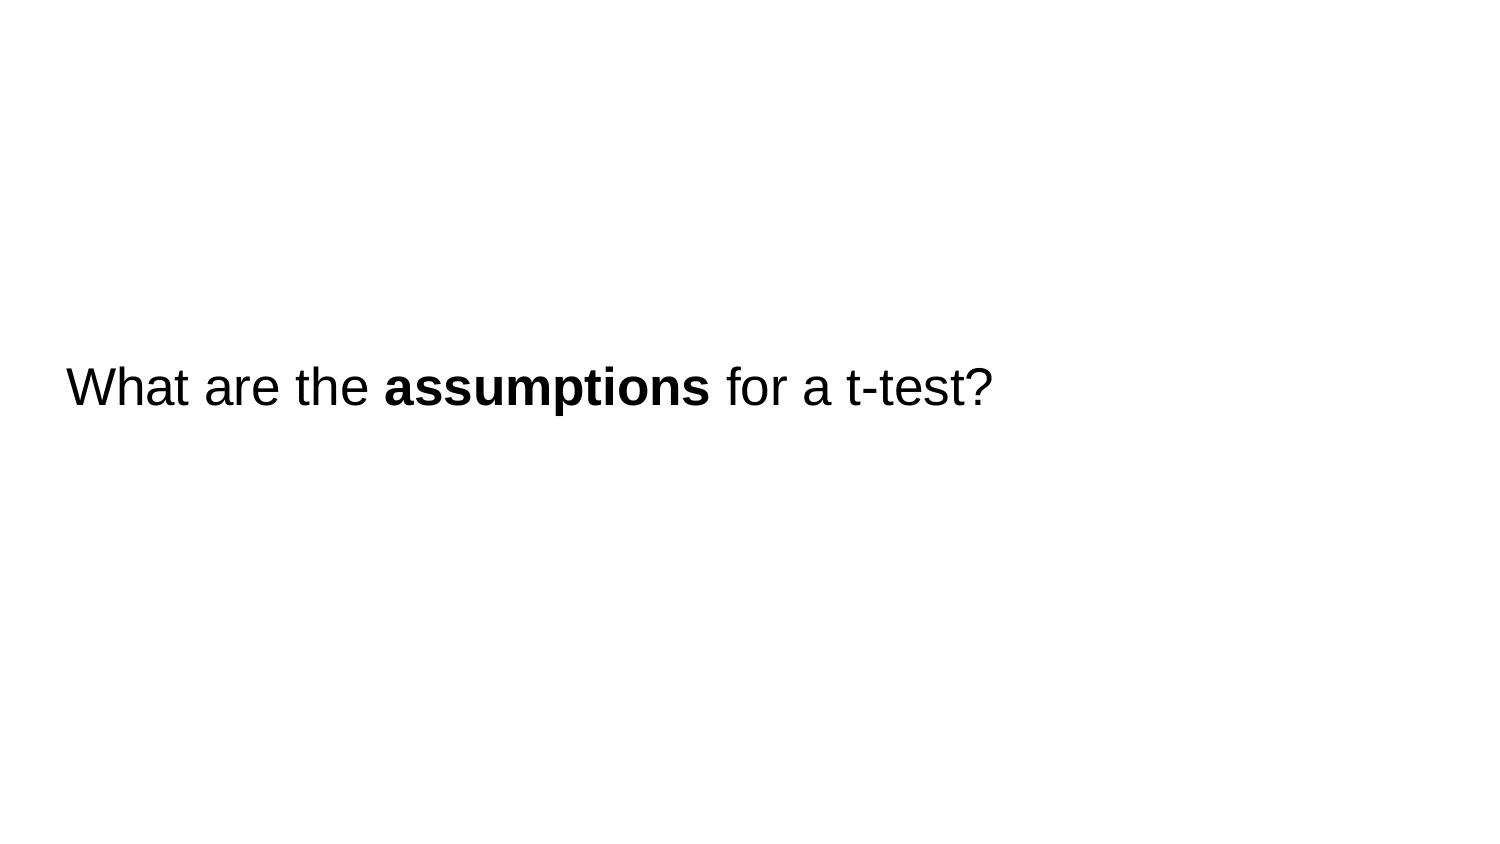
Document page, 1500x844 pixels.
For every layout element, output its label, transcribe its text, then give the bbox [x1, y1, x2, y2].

title What are the assumptions for a t-test? [51, 337, 1449, 432]
